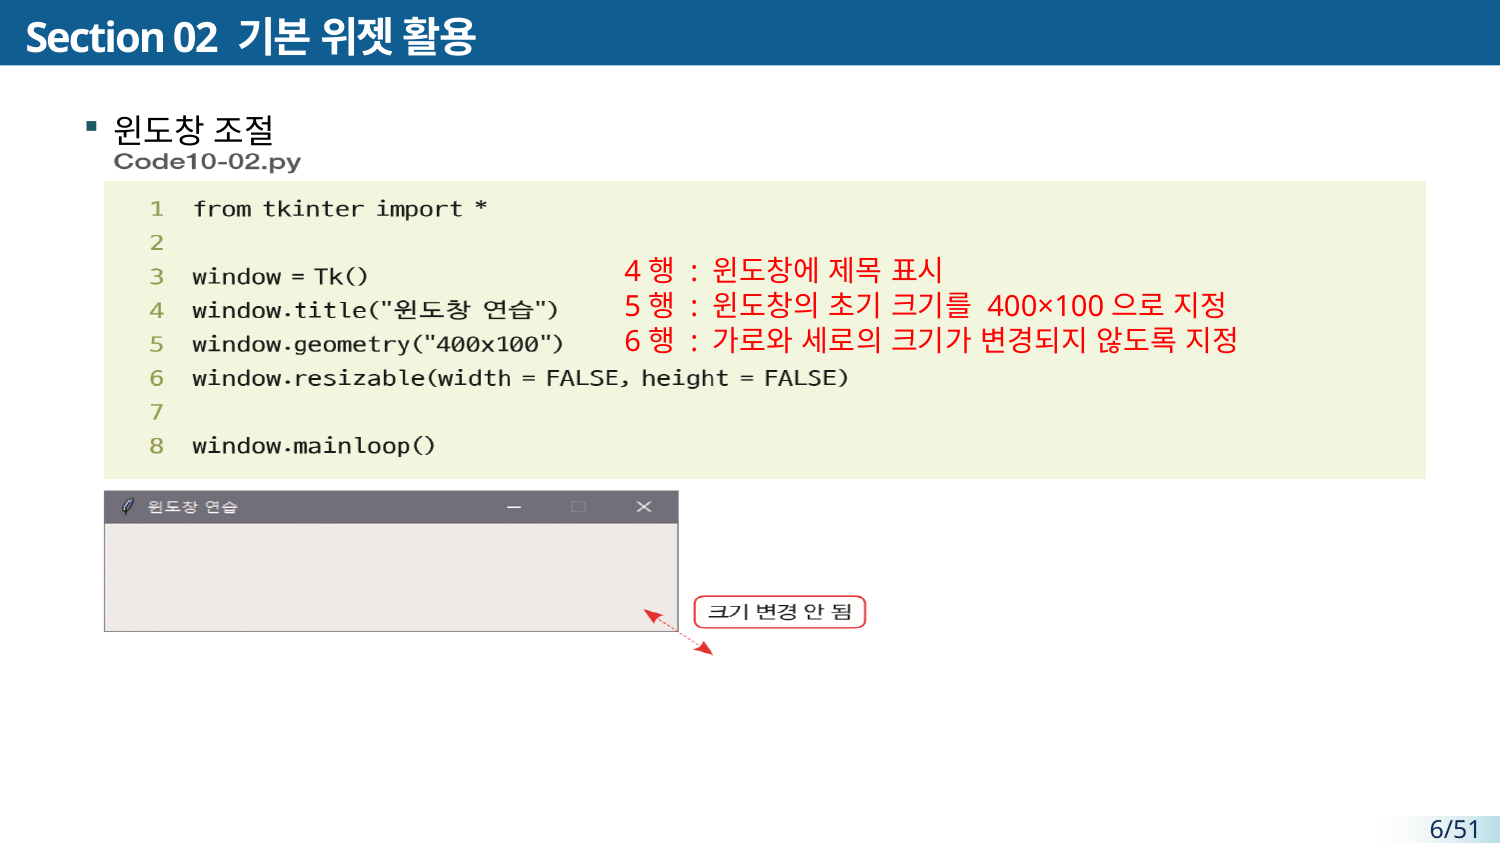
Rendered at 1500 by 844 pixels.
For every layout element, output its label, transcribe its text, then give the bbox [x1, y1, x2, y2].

title Section 02 기본 위젯 활용 [10, 6, 1288, 65]
list 윈도창 조절 [10, 95, 1481, 793]
picture [100, 149, 1426, 662]
